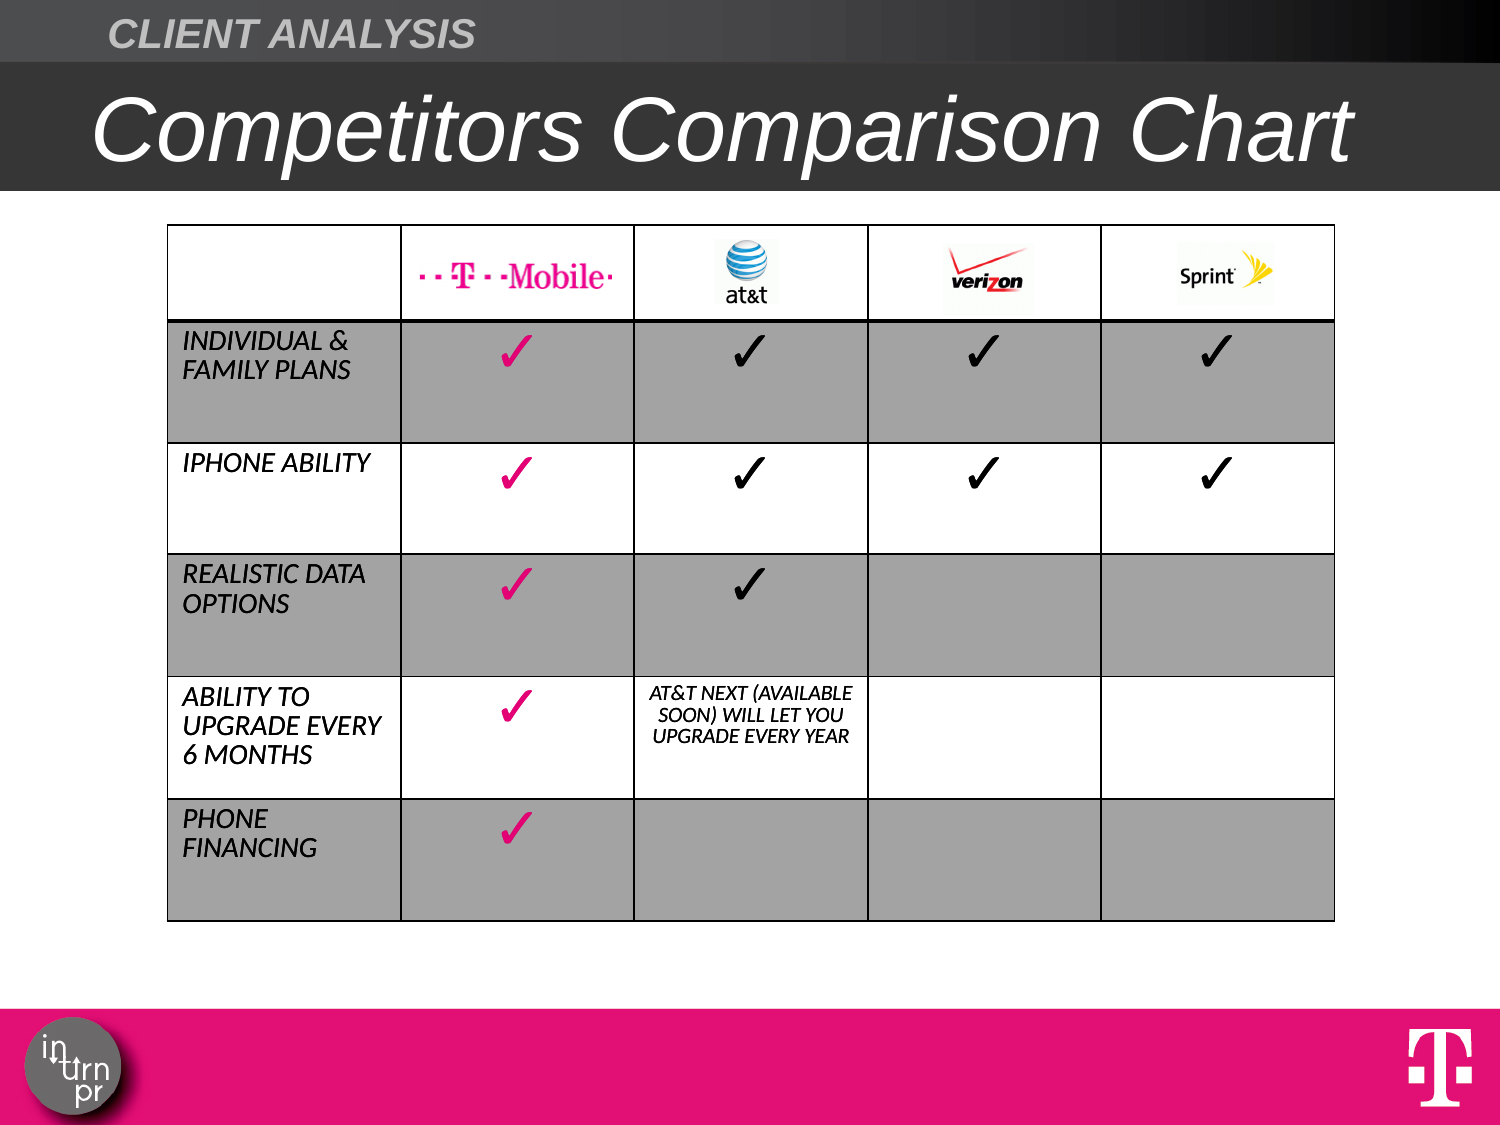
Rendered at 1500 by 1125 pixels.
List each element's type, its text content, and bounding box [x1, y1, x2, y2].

table_cell ✓ [402, 555, 633, 676]
table_cell ✓ [1102, 323, 1334, 442]
table_cell ✓ [635, 323, 867, 442]
table_cell [869, 677, 1100, 798]
table_header [635, 226, 867, 319]
picture [0, 0, 1500, 1125]
text_box CLIENT ANALYSIS [92, 0, 1443, 126]
table_header [869, 226, 1100, 319]
table_cell PHONE FINANCING [168, 800, 400, 920]
table_cell IPHONE ABILITY [168, 444, 400, 553]
table_cell [1102, 555, 1334, 676]
table_cell ✓ [635, 555, 867, 676]
table_cell [869, 555, 1100, 676]
table_cell ✓ [1102, 444, 1334, 553]
title Competitors Comparison Chart [75, 31, 1425, 219]
table_cell [635, 800, 867, 920]
table_header [168, 226, 400, 319]
table_cell ✓ [635, 444, 867, 553]
table_cell INDIVIDUAL & FAMILY PLANS [168, 323, 400, 442]
table_cell ✓ [402, 677, 633, 798]
table_cell ✓ [402, 323, 633, 442]
table_cell AT&T NEXT (AVAILABLE SOON) WILL LET YOU UPGRADE EVERY YEAR [635, 677, 867, 798]
table_cell ✓ [869, 444, 1100, 553]
table_cell ✓ [869, 323, 1100, 442]
table_cell [869, 800, 1100, 920]
table_cell ✓ [402, 800, 633, 920]
table_cell [1102, 800, 1334, 920]
table_cell REALISTIC DATA OPTIONS [168, 555, 400, 676]
table_header [402, 226, 633, 319]
table_cell ABILITY TO UPGRADE EVERY 6 MONTHS [168, 677, 400, 798]
table_cell ✓ [402, 444, 633, 553]
table_header [1102, 226, 1334, 319]
table_cell [1102, 677, 1334, 798]
